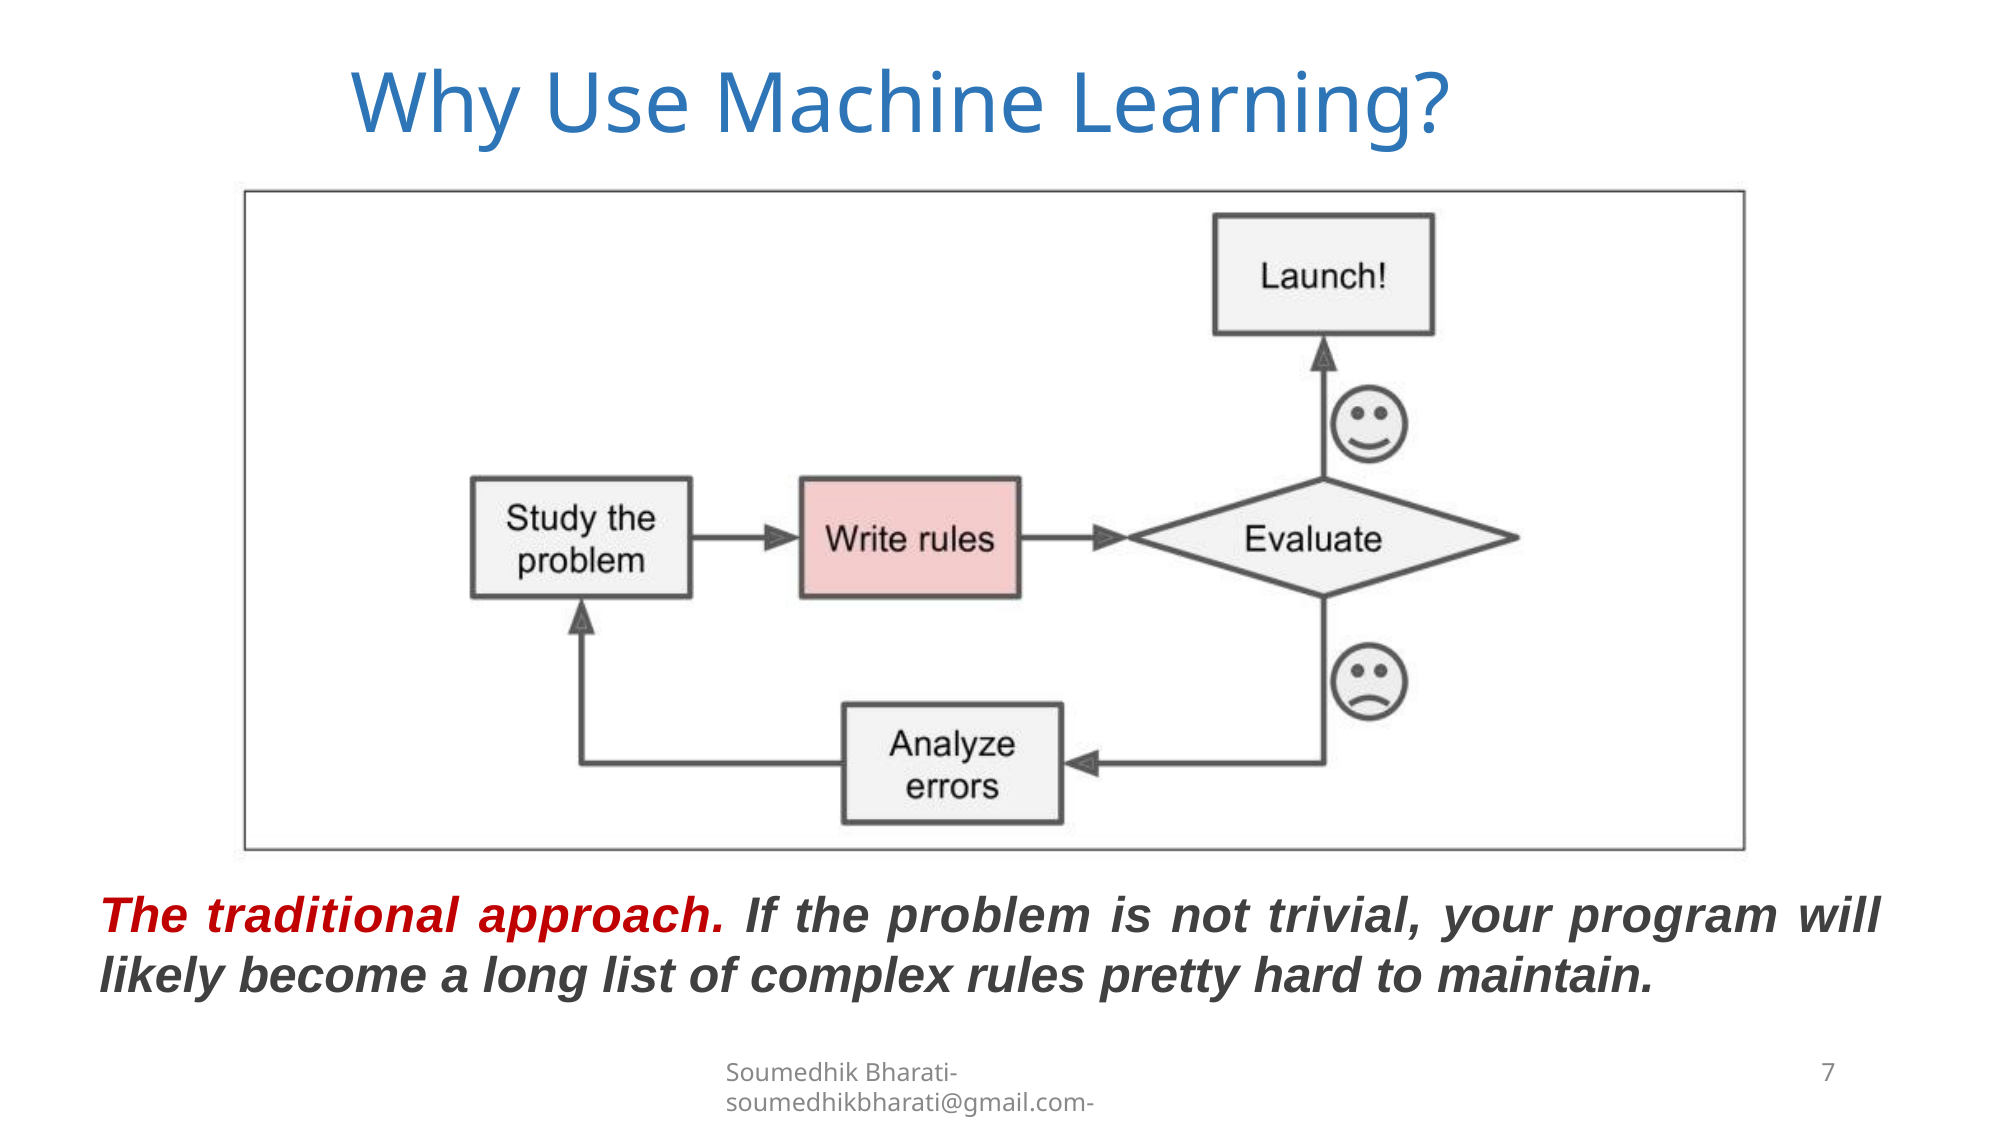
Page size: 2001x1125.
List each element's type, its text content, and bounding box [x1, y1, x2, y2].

picture [233, 181, 1748, 864]
title Why Use Machine Learning? [126, 47, 1874, 238]
text_box Soumedhik Bharati- soumedhikbharati@gmail.com- [723, 1056, 1277, 1117]
text_box The traditional approach. If the problem is not trivial, your program will likely become a long list of complex rules pretty hard to maintain. [97, 880, 1894, 1003]
slide_number 7 [1819, 1056, 1856, 1125]
